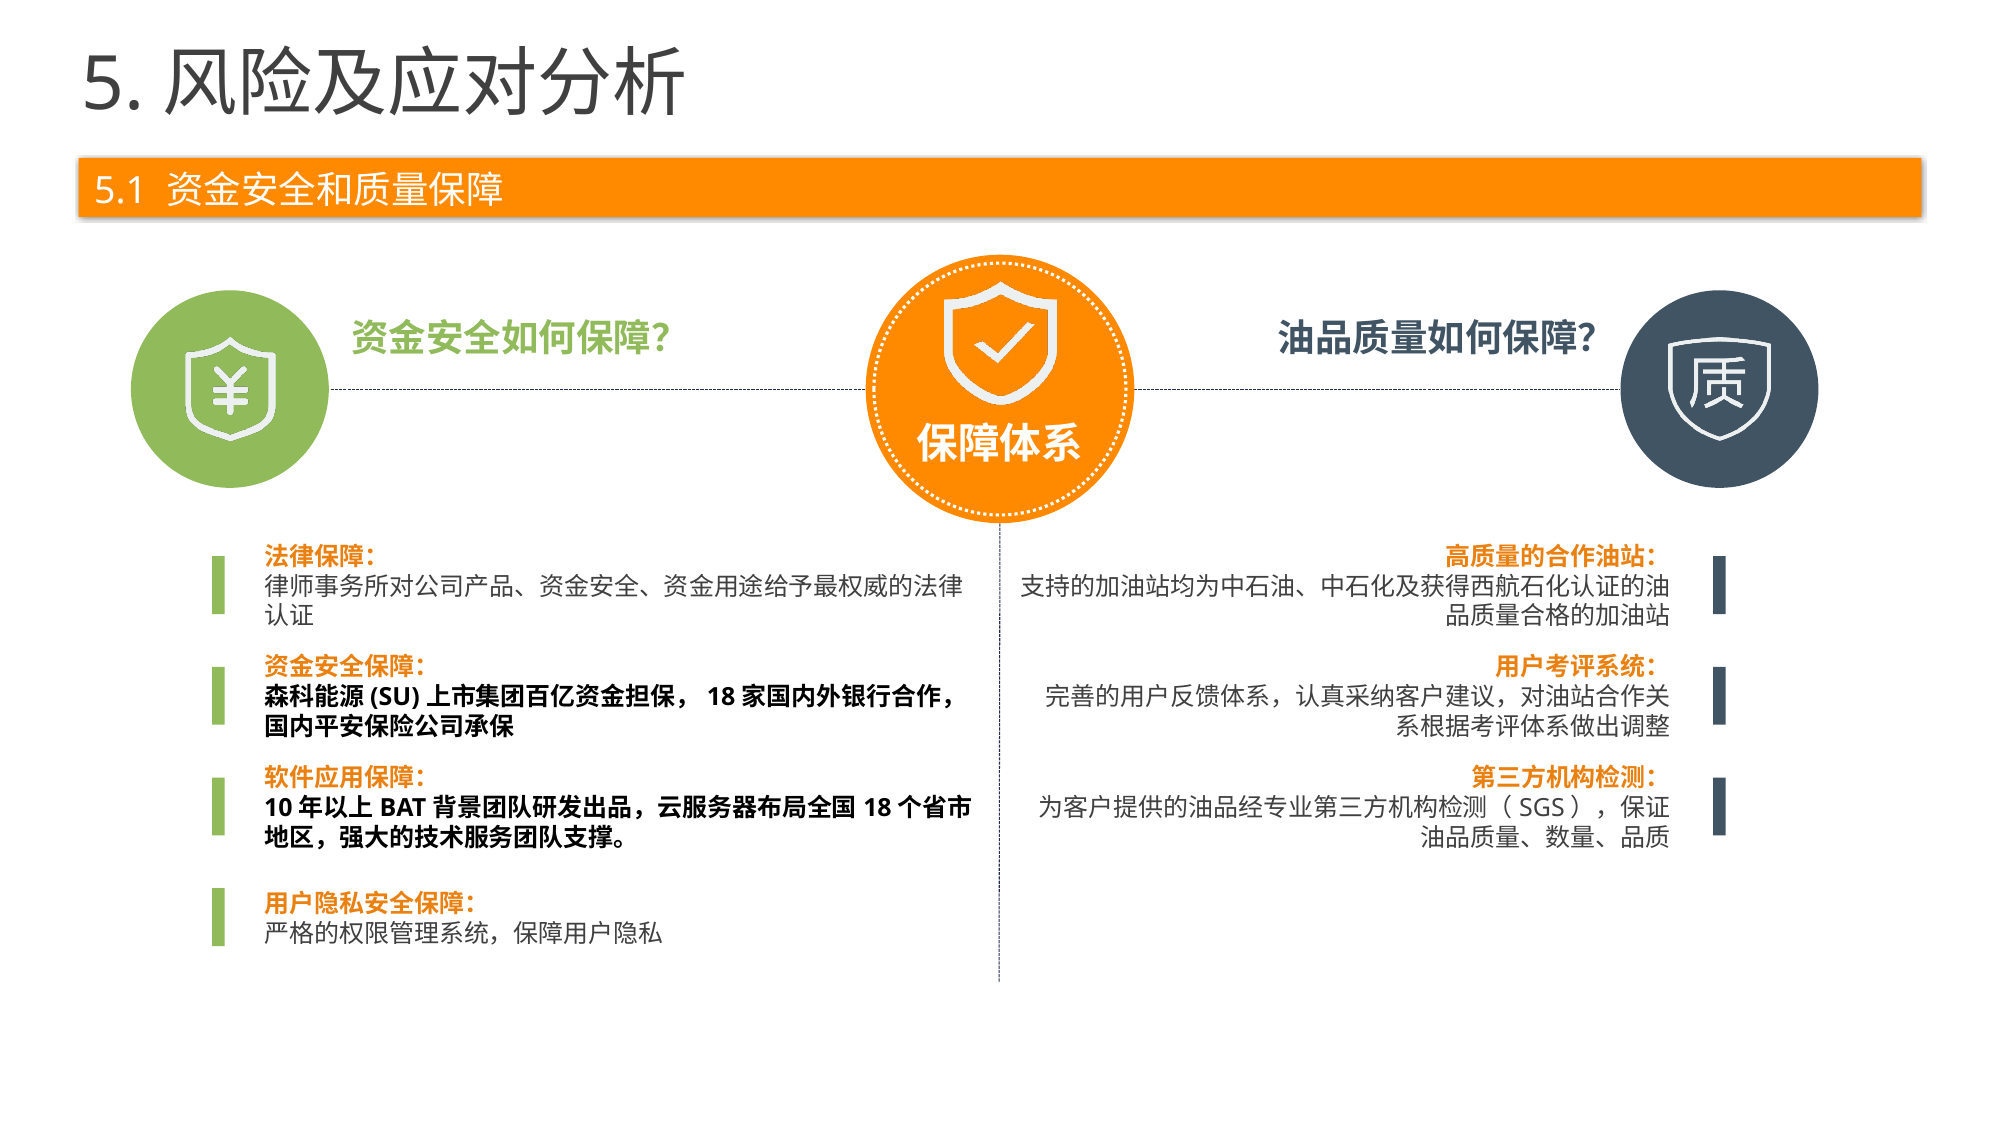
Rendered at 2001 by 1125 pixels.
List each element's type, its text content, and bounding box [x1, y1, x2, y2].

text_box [868, 257, 1132, 521]
picture [938, 281, 1062, 405]
text_box 资金安全如何保障？ [351, 319, 689, 361]
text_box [212, 878, 1002, 956]
text_box [78, 157, 1922, 218]
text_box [212, 642, 1002, 750]
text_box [982, 531, 1726, 639]
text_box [1006, 642, 1726, 750]
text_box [130, 290, 329, 488]
text_box 5.1 资金安全和质量保障 [94, 166, 1849, 212]
text_box 油品质量如何保障？ [1277, 319, 1616, 361]
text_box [212, 531, 982, 639]
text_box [1620, 290, 1819, 488]
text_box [212, 753, 1002, 860]
text_box 5.风险及应对分析 [81, 51, 1922, 124]
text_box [1006, 752, 1726, 861]
